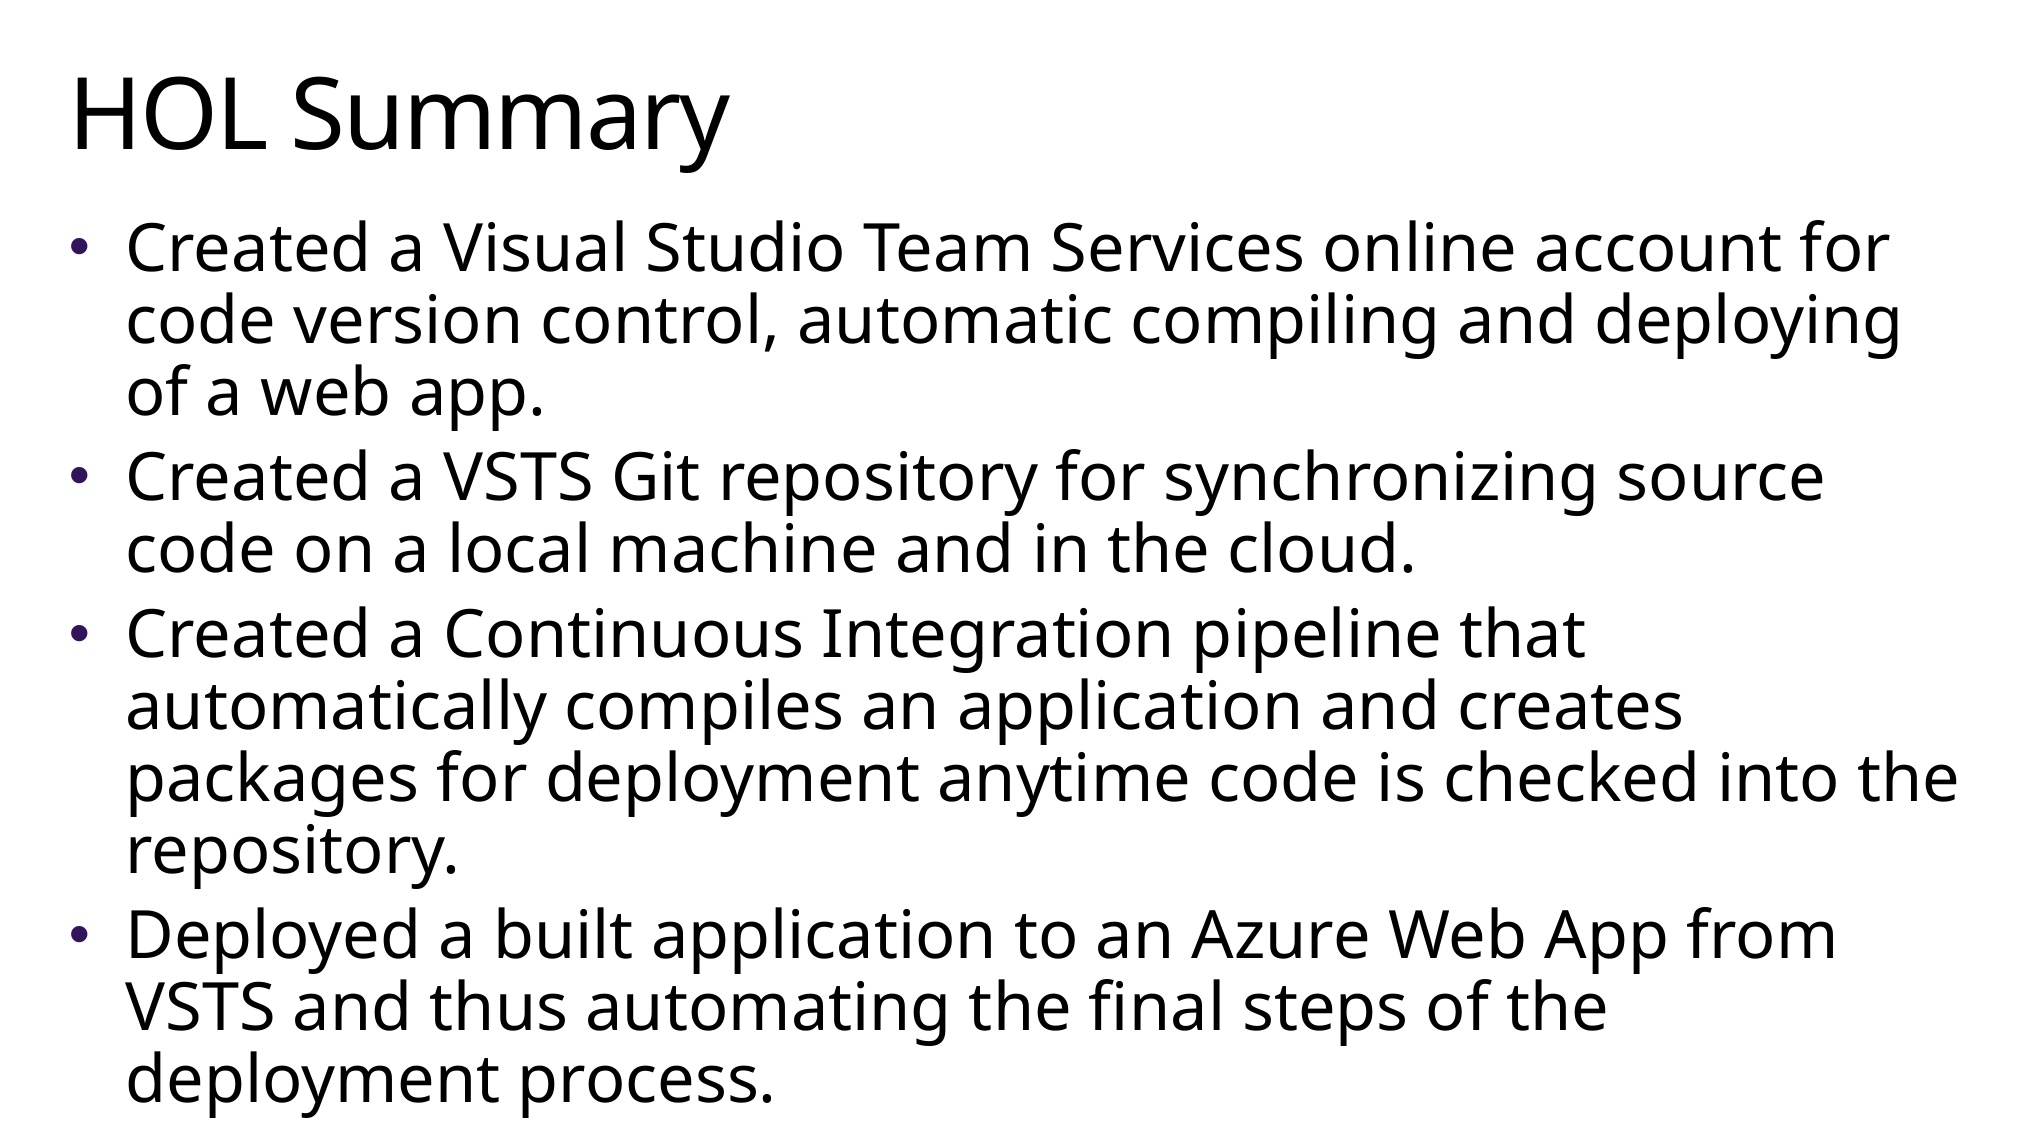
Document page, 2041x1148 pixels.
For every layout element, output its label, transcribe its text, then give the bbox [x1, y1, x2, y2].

title HOL Summary [45, 48, 1996, 199]
list Created a Visual Studio Team Services online account for code version control, automatic compiling and deploying of a web app. Created a VSTS Git repository for synchronizing source code on a local machine and in the cloud. Created a Continuous Integration pipeline that automatically compiles an application and creates packages for deployment anytime code is checked into the repository. Deployed a built application to an Azure Web App from VSTS and thus automating the final steps of the deployment process. [45, 199, 1996, 933]
